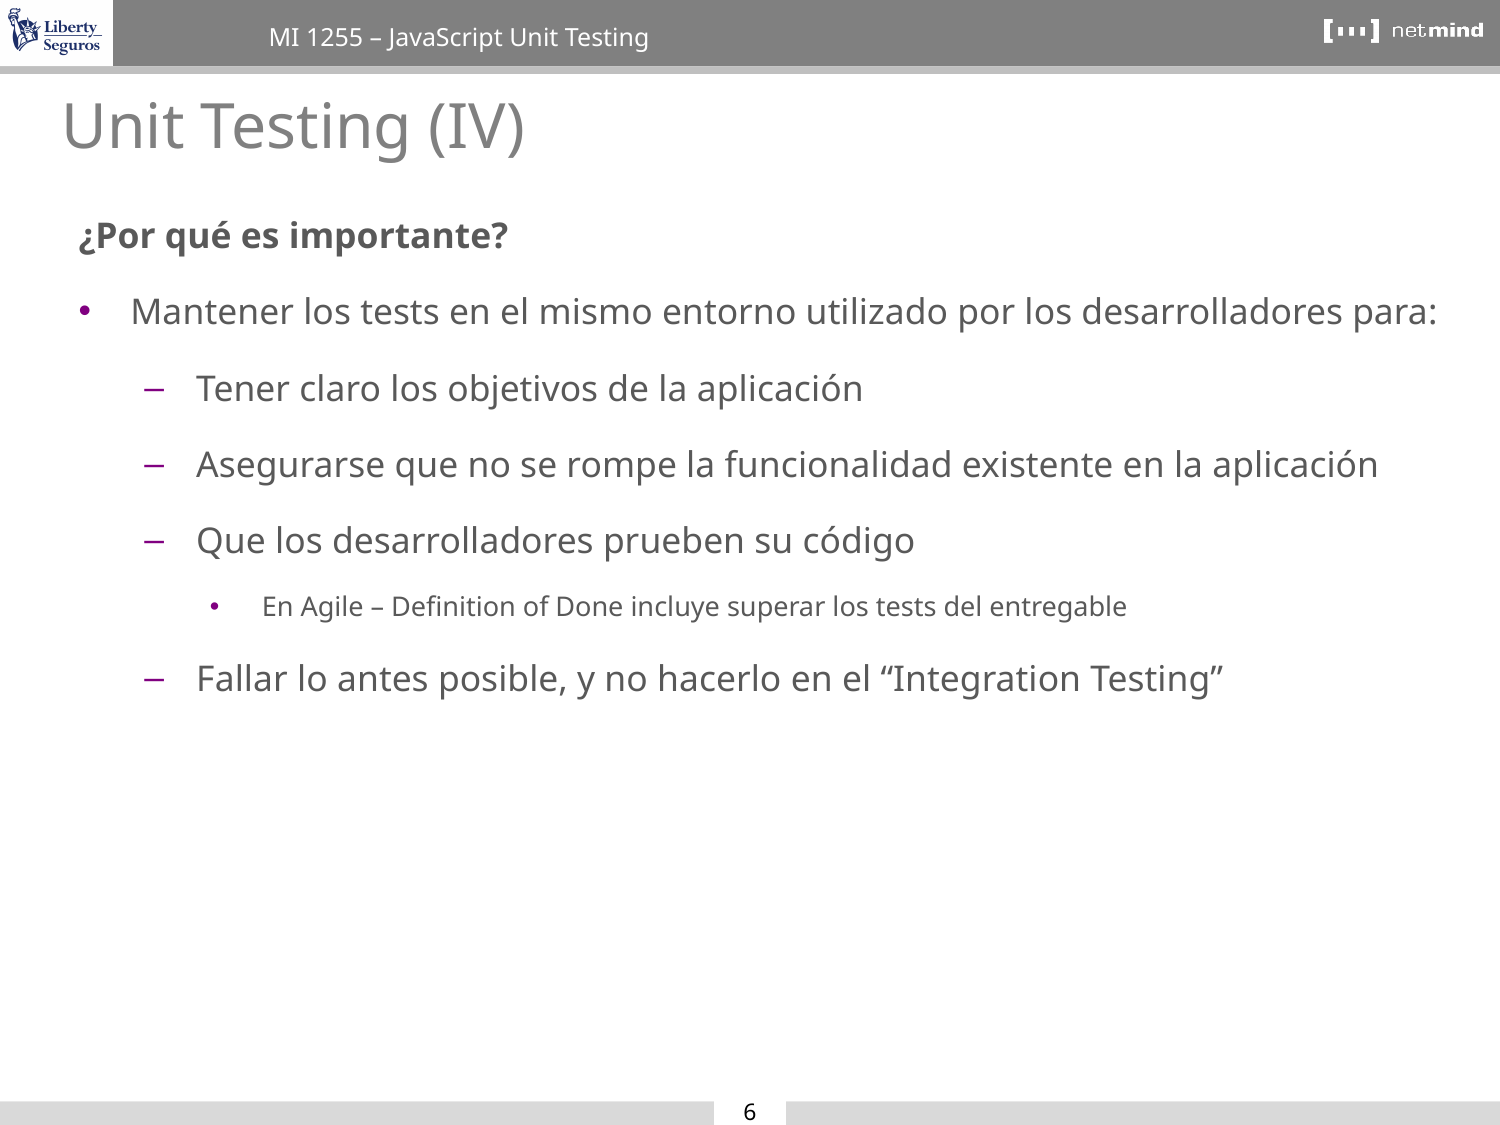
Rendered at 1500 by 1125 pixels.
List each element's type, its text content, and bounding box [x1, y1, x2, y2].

slide_number 6 [714, 1101, 786, 1125]
text_box ¿Por qué es importante? Mantener los tests en el mismo entorno utilizado por los desarrolladores para: Tener claro los objetivos de la aplicación Asegurarse que no se rompe la funcionalidad existente en la aplicación Que los desarrolladores prueben su código En Agile – Definition of Done incluye superar los tests del entregable Fallar lo antes posible, y no hacerlo en el “Integration Testing” [63, 184, 1460, 1053]
picture [0, 0, 113, 66]
picture [1324, 19, 1483, 43]
list Unit Testing (IV) [46, 78, 1477, 232]
